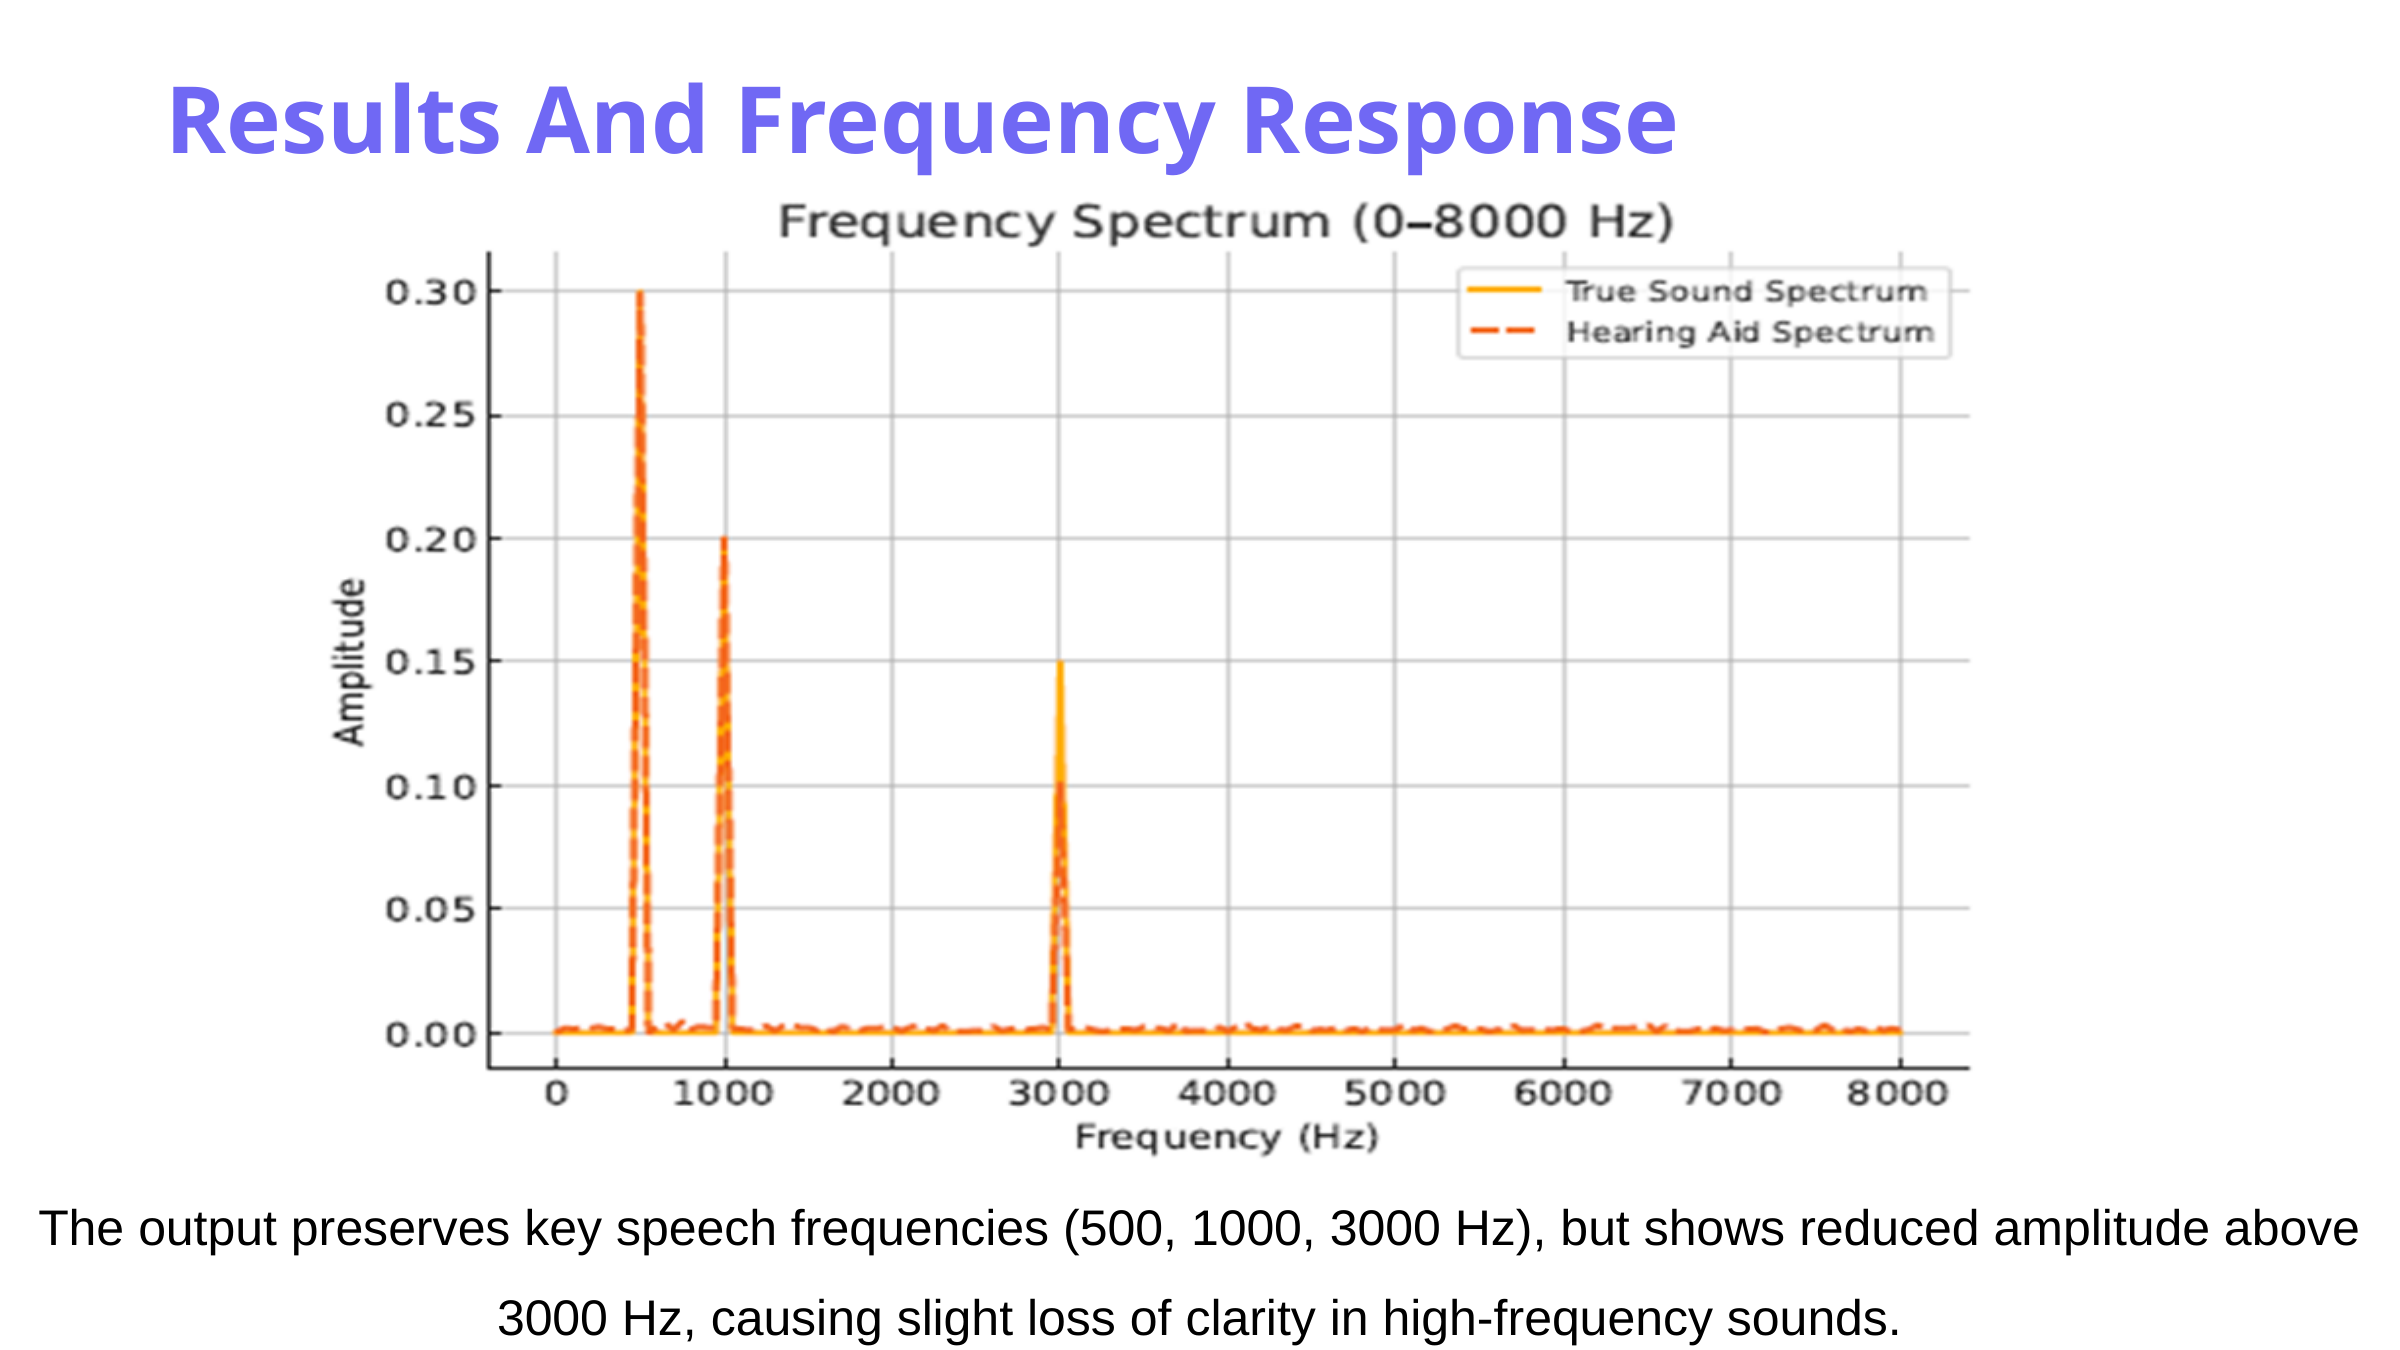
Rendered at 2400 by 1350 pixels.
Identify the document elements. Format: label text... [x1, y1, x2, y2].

picture [299, 182, 2002, 1172]
text_box The output preserves key speech frequencies (500, 1000, 3000 Hz), but shows reduced amplitude above 3000 Hz, causing slight loss of clarity in high-frequency sounds. [21, 1157, 2379, 1350]
text_box Results And Frequency Response [165, 94, 1493, 173]
